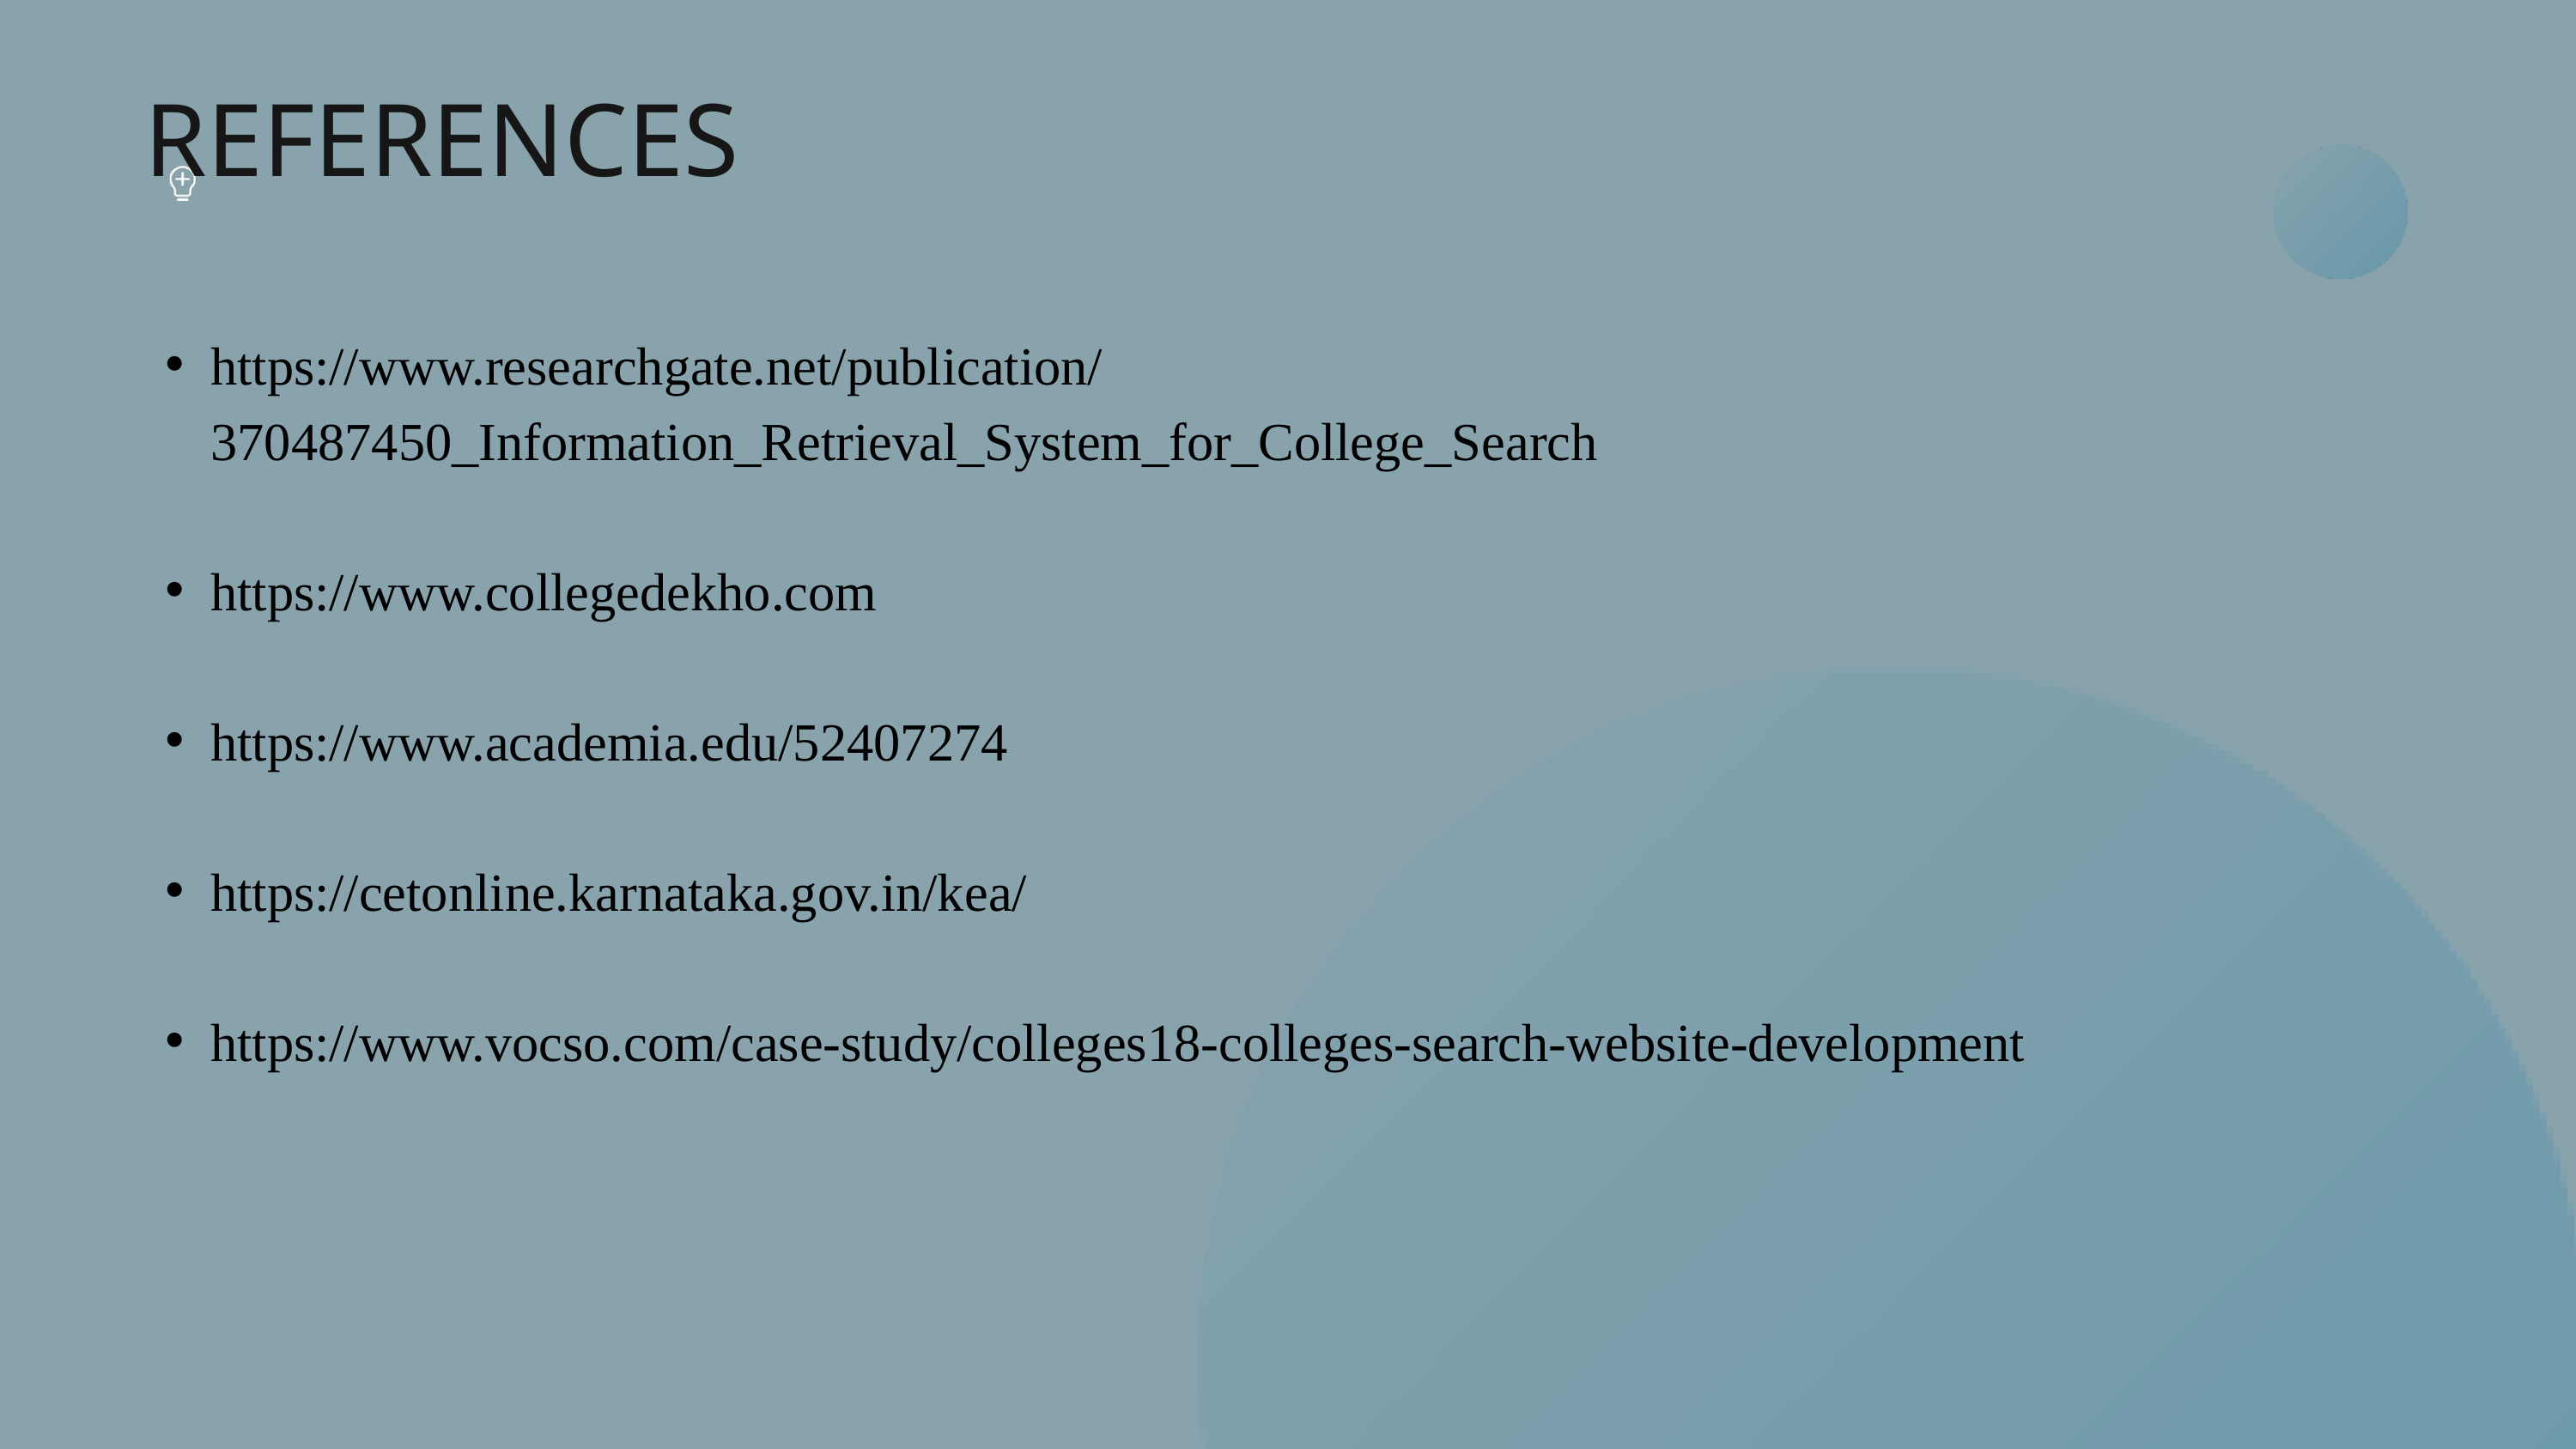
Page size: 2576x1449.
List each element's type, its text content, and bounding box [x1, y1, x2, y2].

text_box https://www.researchgate.net/publication/370487450_Information_Retrieval_System_for_College_Search https://www.collegedekho.com https://www.academia.edu/52407274 https://cetonline.karnataka.gov.in/kea/ https://www.vocso.com/case-study/colleges18-colleges-search-website-development [119, 320, 2457, 1148]
text_box [169, 197, 197, 201]
text_box [1197, 667, 2576, 1449]
text_box REFERENCES [144, 76, 952, 197]
text_box [2273, 144, 2408, 279]
